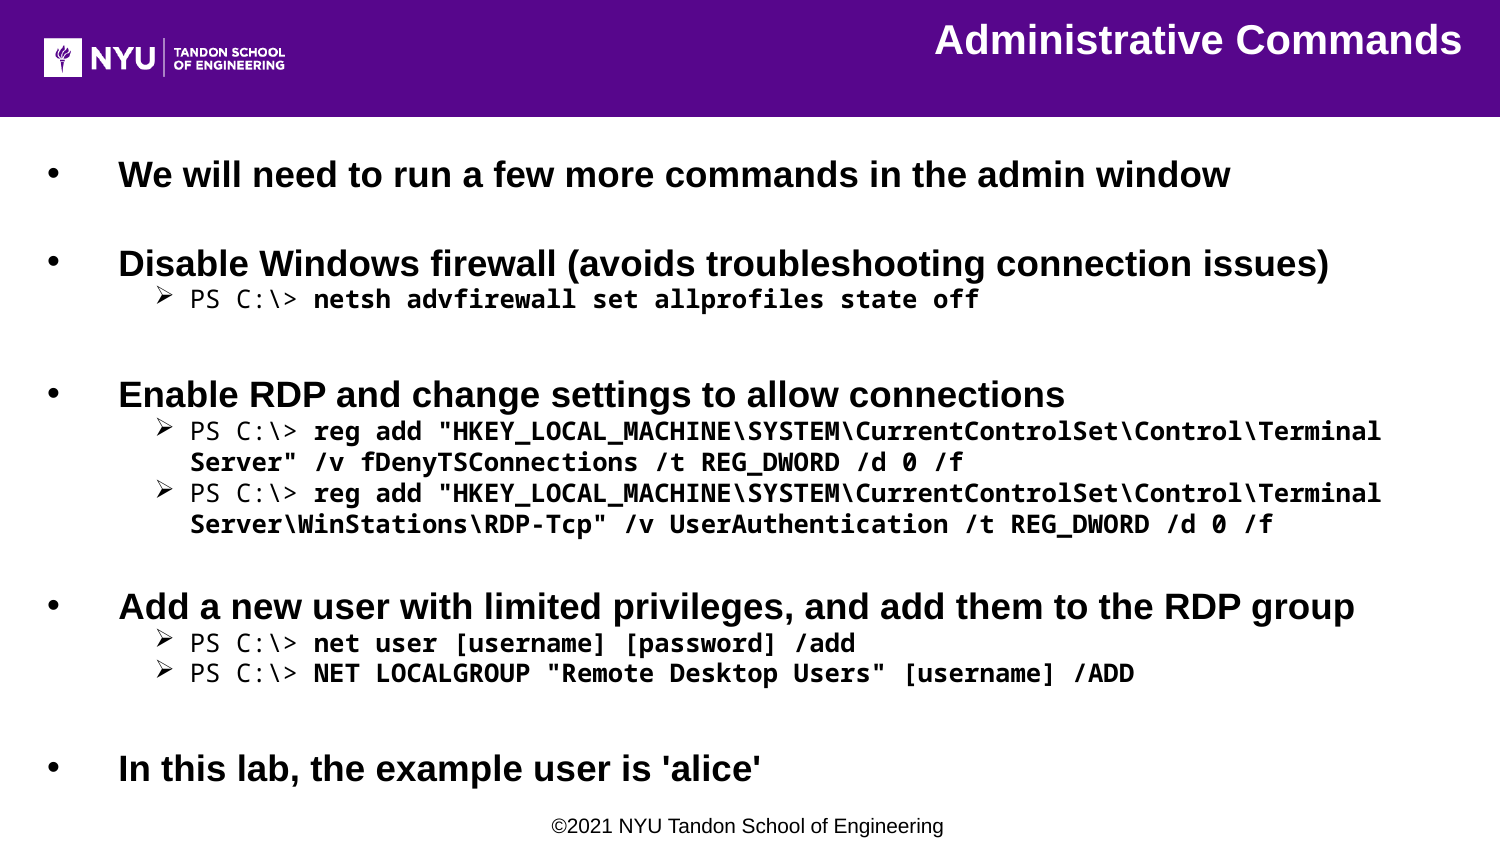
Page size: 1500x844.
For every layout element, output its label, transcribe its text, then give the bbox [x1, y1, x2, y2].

picture [44, 38, 285, 77]
list We will need to run a few more commands in the admin window Disable Windows firewall (avoids troubleshooting connection issues) PS C:\> netsh advfirewall set allprofiles state off Enable RDP and change settings to allow connections PS C:\> reg add "HKEY_LOCAL_MACHINE\SYSTEM\CurrentControlSet\Control\Terminal Server" /v fDenyTSConnections /t REG_DWORD /d 0 /f PS C:\> reg add "HKEY_LOCAL_MACHINE\SYSTEM\CurrentControlSet\Control\Terminal Server\WinStations\RDP-Tcp" /v UserAuthentication /t REG_DWORD /d 0 /f Add a new user with limited privileges, and add them to the RDP group PS C:\> net user [username] [password] /add PS C:\> NET LOCALGROUP "Remote Desktop Users" [username] /ADD In this lab, the example user is 'alice' [47, 151, 1454, 800]
list Administrative Commands [392, 12, 1463, 109]
